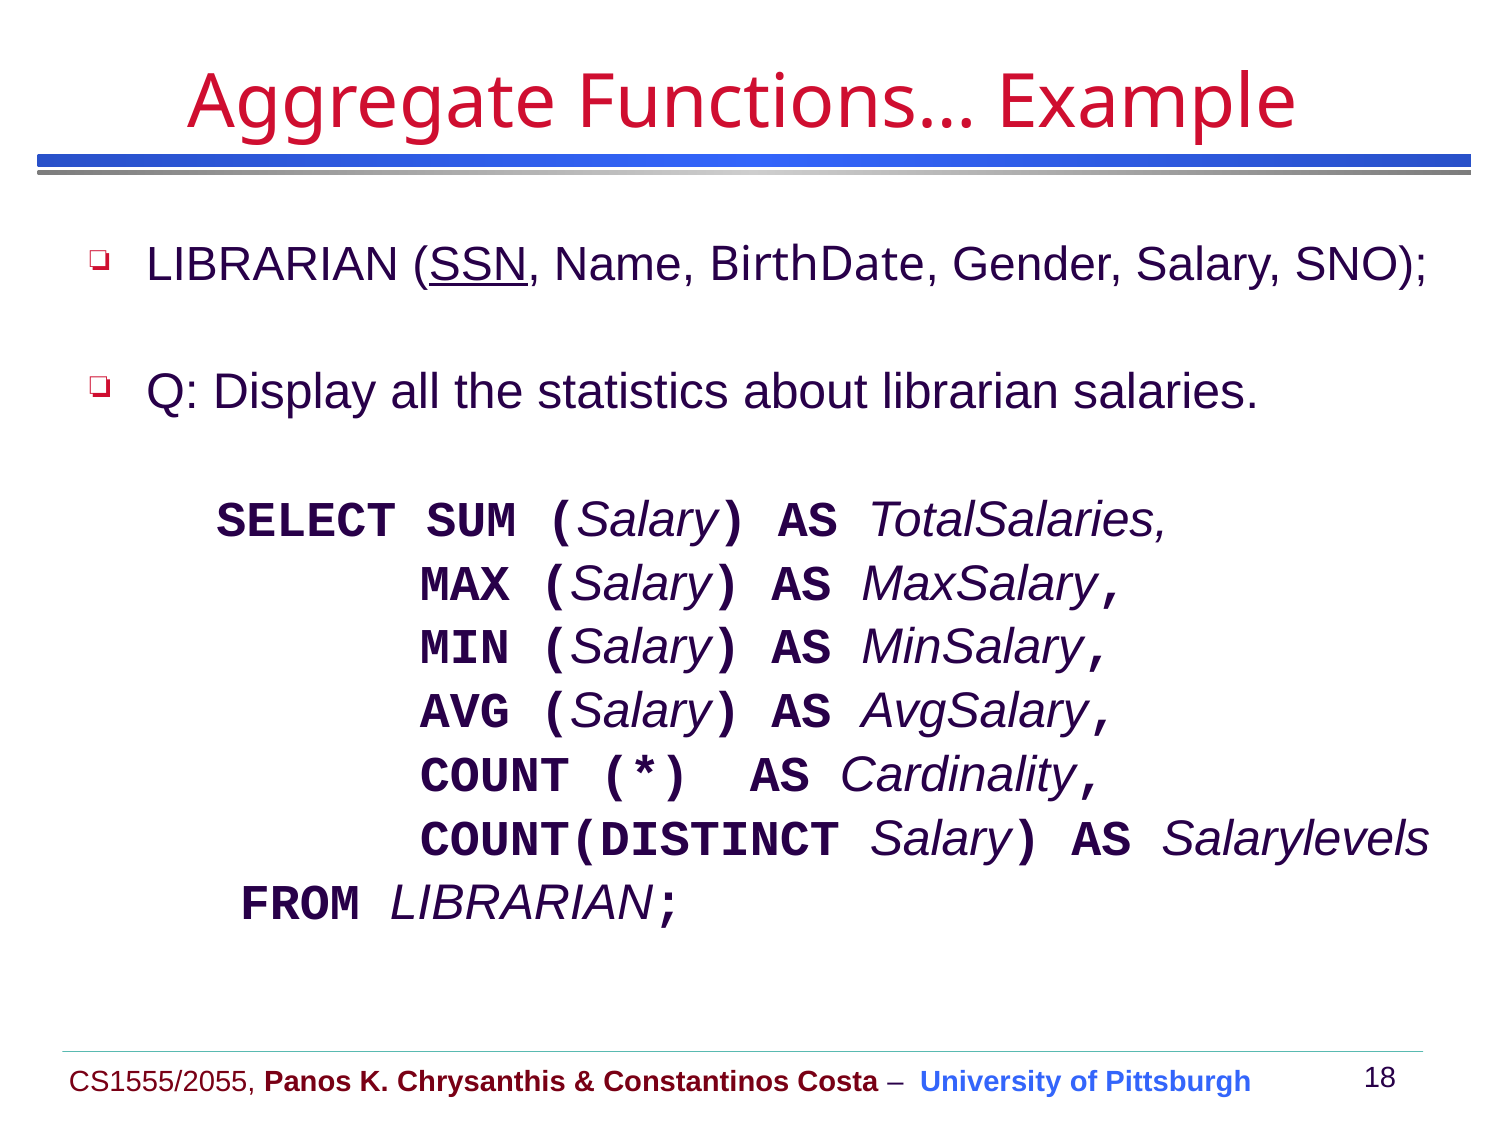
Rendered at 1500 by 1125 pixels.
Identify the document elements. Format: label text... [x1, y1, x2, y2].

table_header A [407, 154, 412, 166]
list LIBRARIAN (SSN, Name, BirthDate, Gender, Salary, SNO); Q: Display all the statistics about librarian salaries. SELECT SUM (Salary) AS TotalSalaries, MAX (Salary) AS MaxSalary, MIN (Salary) AS MinSalary, AVG (Salary) AS AvgSalary, COUNT (*) AS Cardinality, COUNT(DISTINCT Salary) AS Salarylevels FROM LIBRARIAN; [75, 200, 1463, 1025]
title Aggregate Functions… Example [0, 62, 1486, 150]
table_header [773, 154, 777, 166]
table_cell D [1090, 154, 1094, 166]
table_cell D [497, 154, 502, 166]
table_header A [952, 154, 956, 166]
